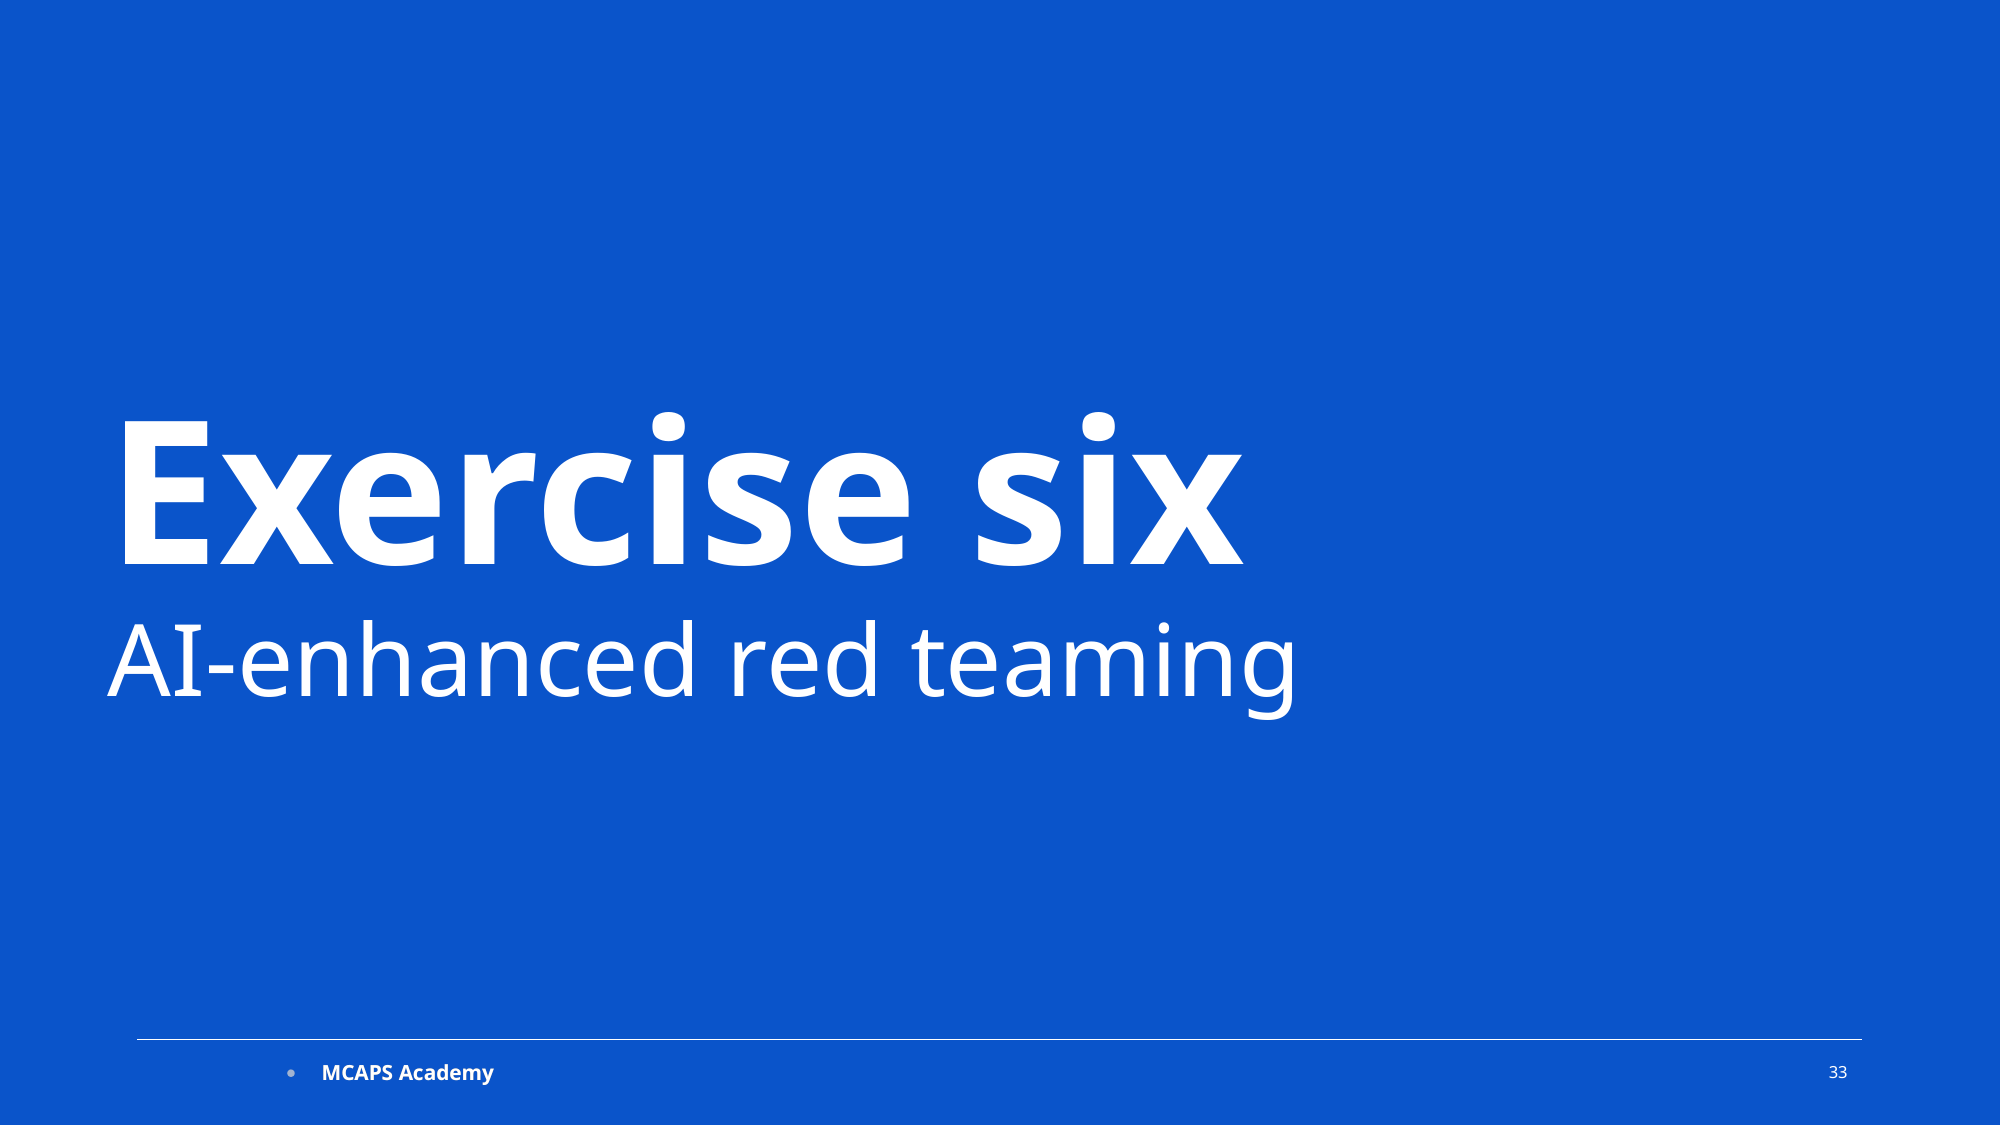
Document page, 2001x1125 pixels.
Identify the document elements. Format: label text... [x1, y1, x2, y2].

slide_number 33 [1412, 1054, 1863, 1088]
title Exercise six [107, 392, 1968, 609]
text_box AI-enhanced red teaming [107, 610, 1814, 719]
